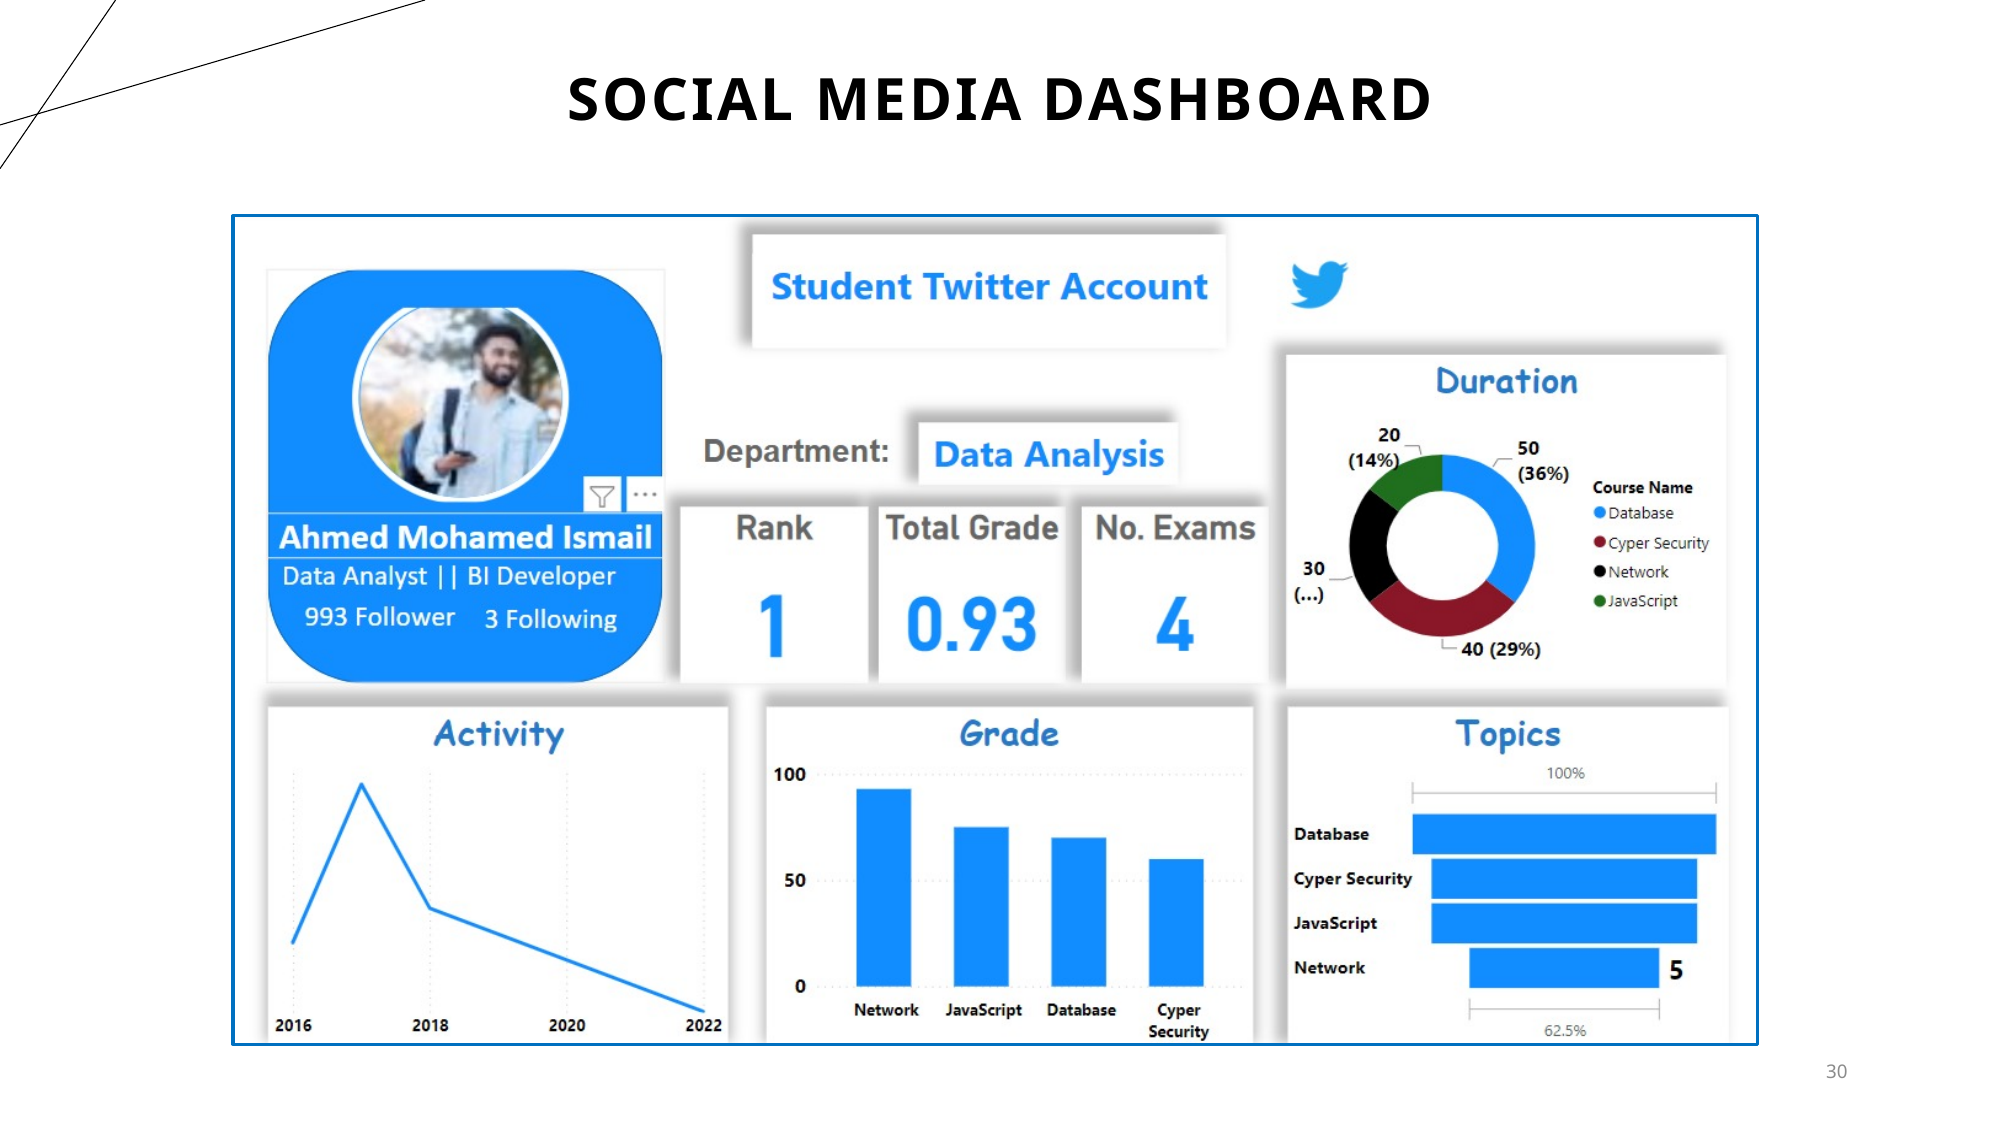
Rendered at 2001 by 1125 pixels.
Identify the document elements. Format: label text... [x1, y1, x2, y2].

slide_number 30 [1412, 1042, 1863, 1103]
title Social media Dashboard [137, 22, 1863, 180]
picture [234, 217, 1756, 1043]
